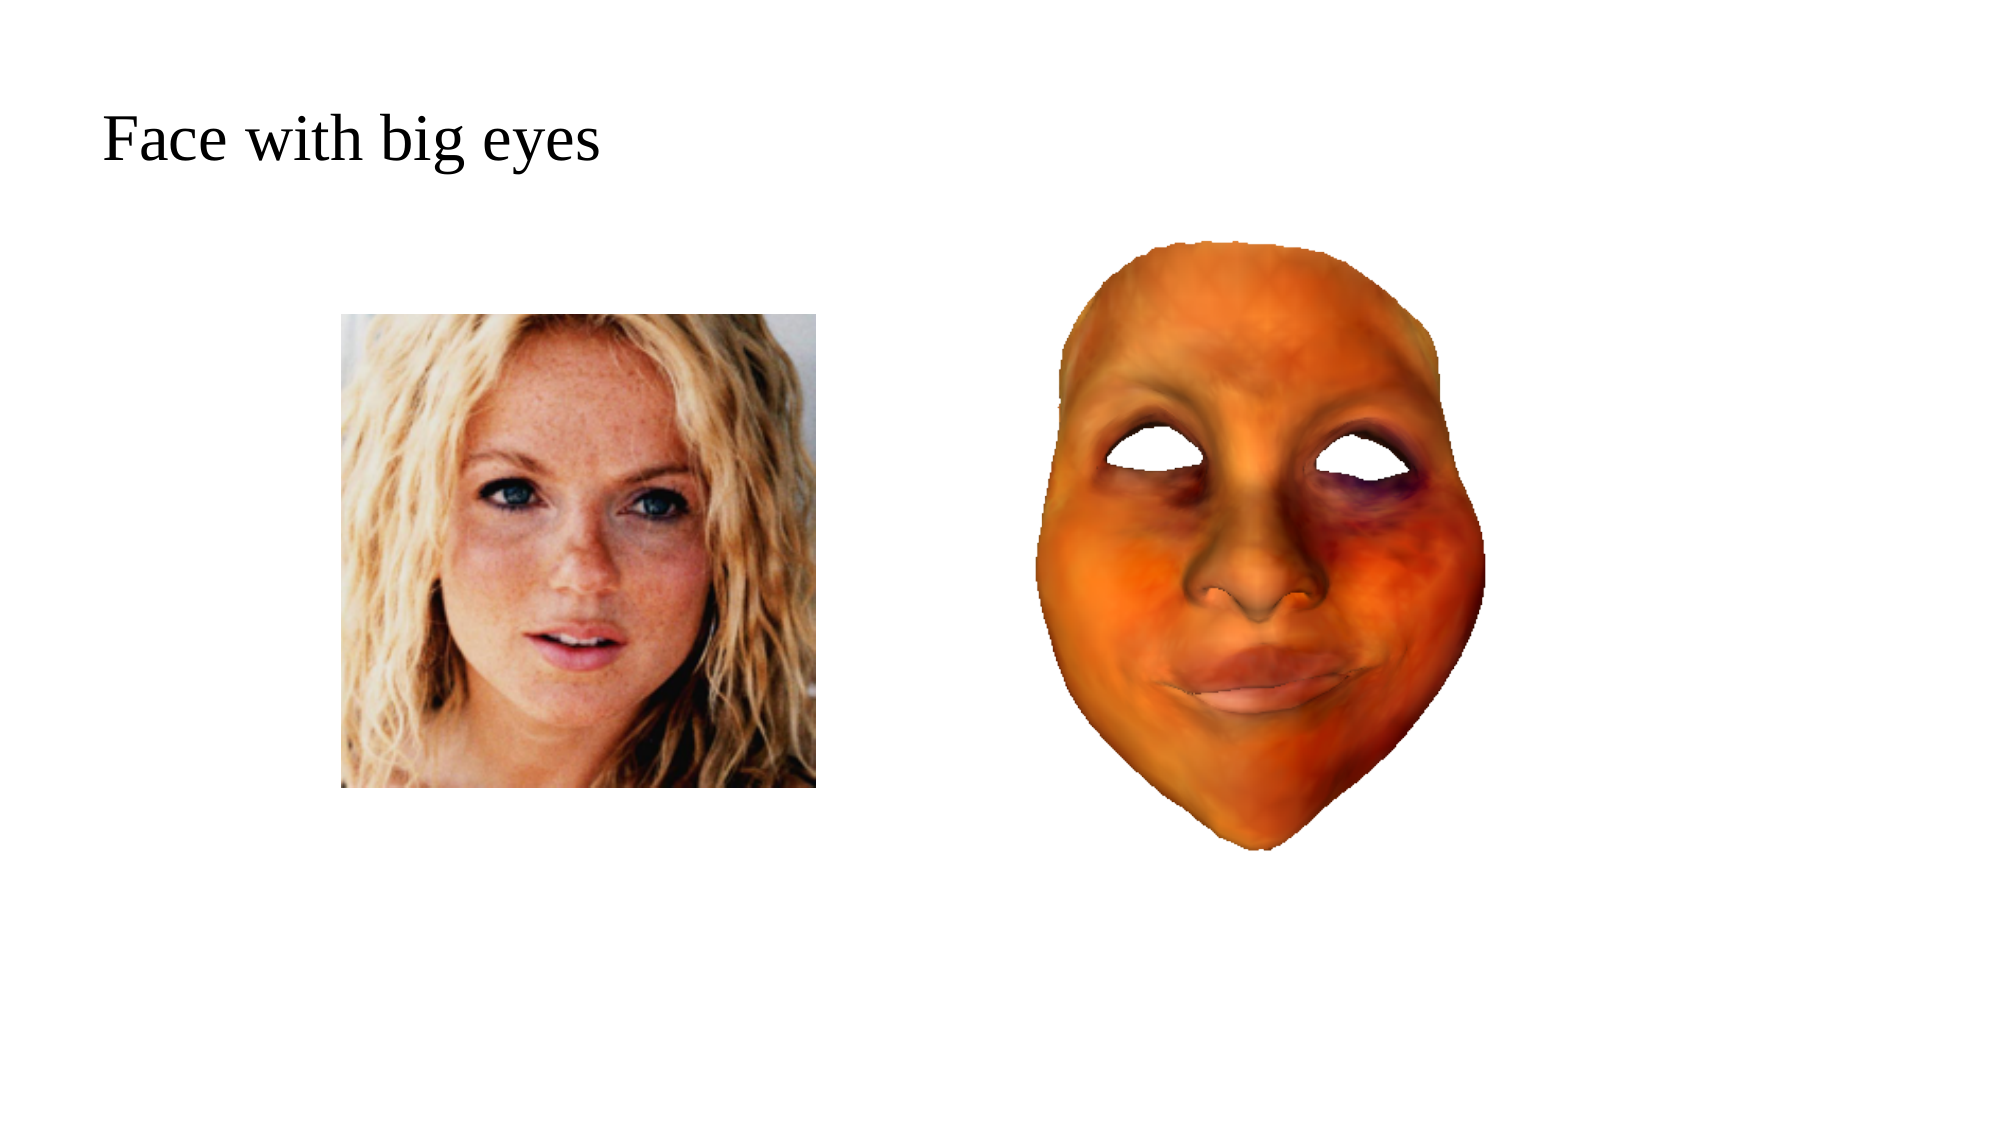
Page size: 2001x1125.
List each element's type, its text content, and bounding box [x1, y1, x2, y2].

text_box Face with big eyes [87, 86, 749, 181]
picture [341, 314, 816, 788]
picture [956, 69, 1564, 1056]
